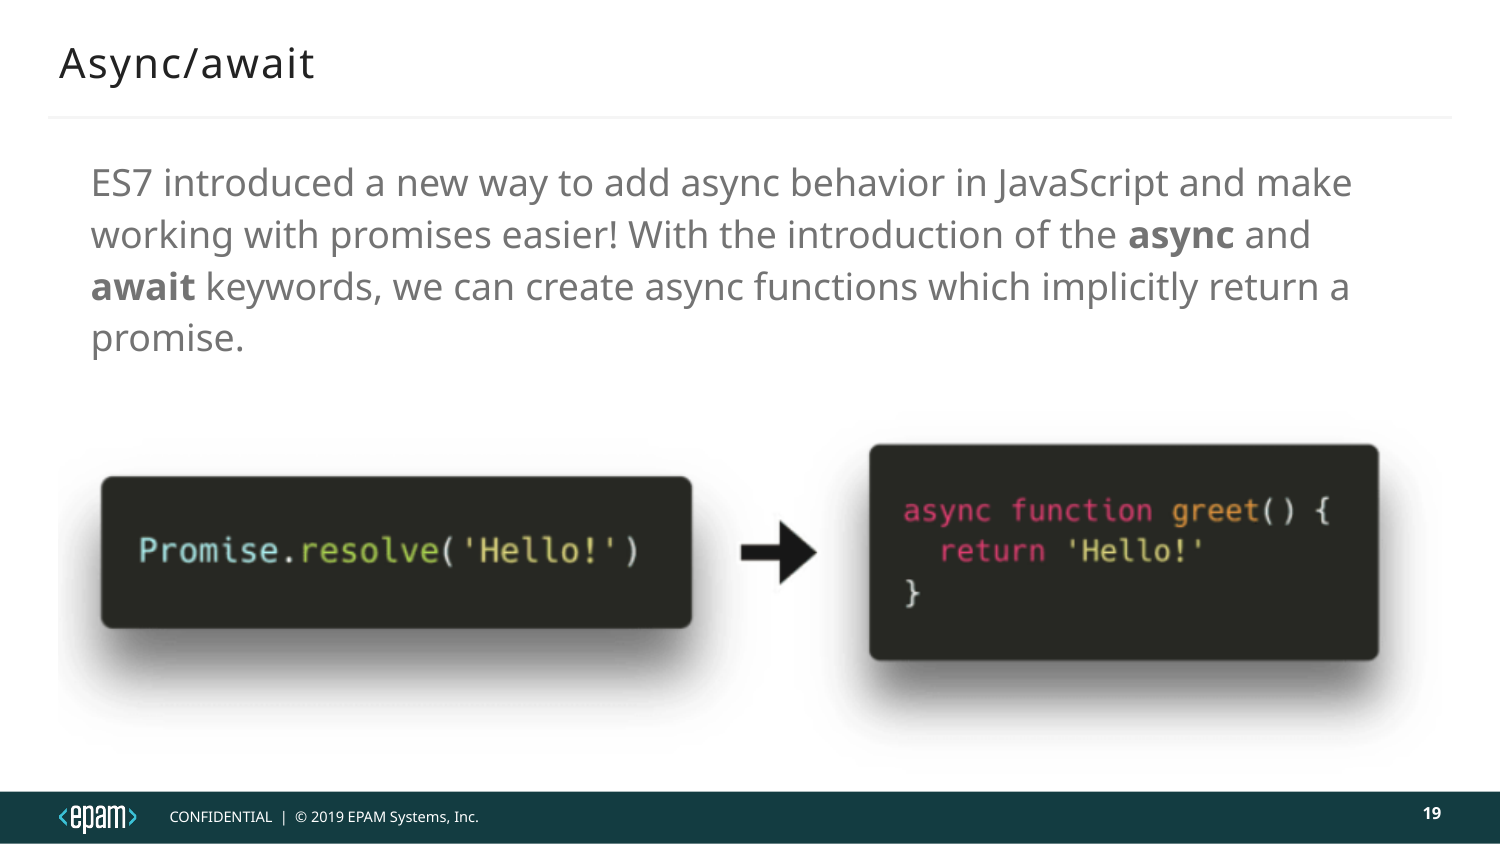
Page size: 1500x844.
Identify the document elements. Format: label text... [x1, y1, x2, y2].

text_box ES7 introduced a new way to add async behavior in JavaScript and make working with promises easier! With the introduction of the async and await keywords, we can create async functions which implicitly return a promise. [75, 137, 1425, 344]
title Async/await [59, 37, 1442, 87]
slide_number 19 [1216, 791, 1442, 844]
picture [58, 344, 1442, 780]
